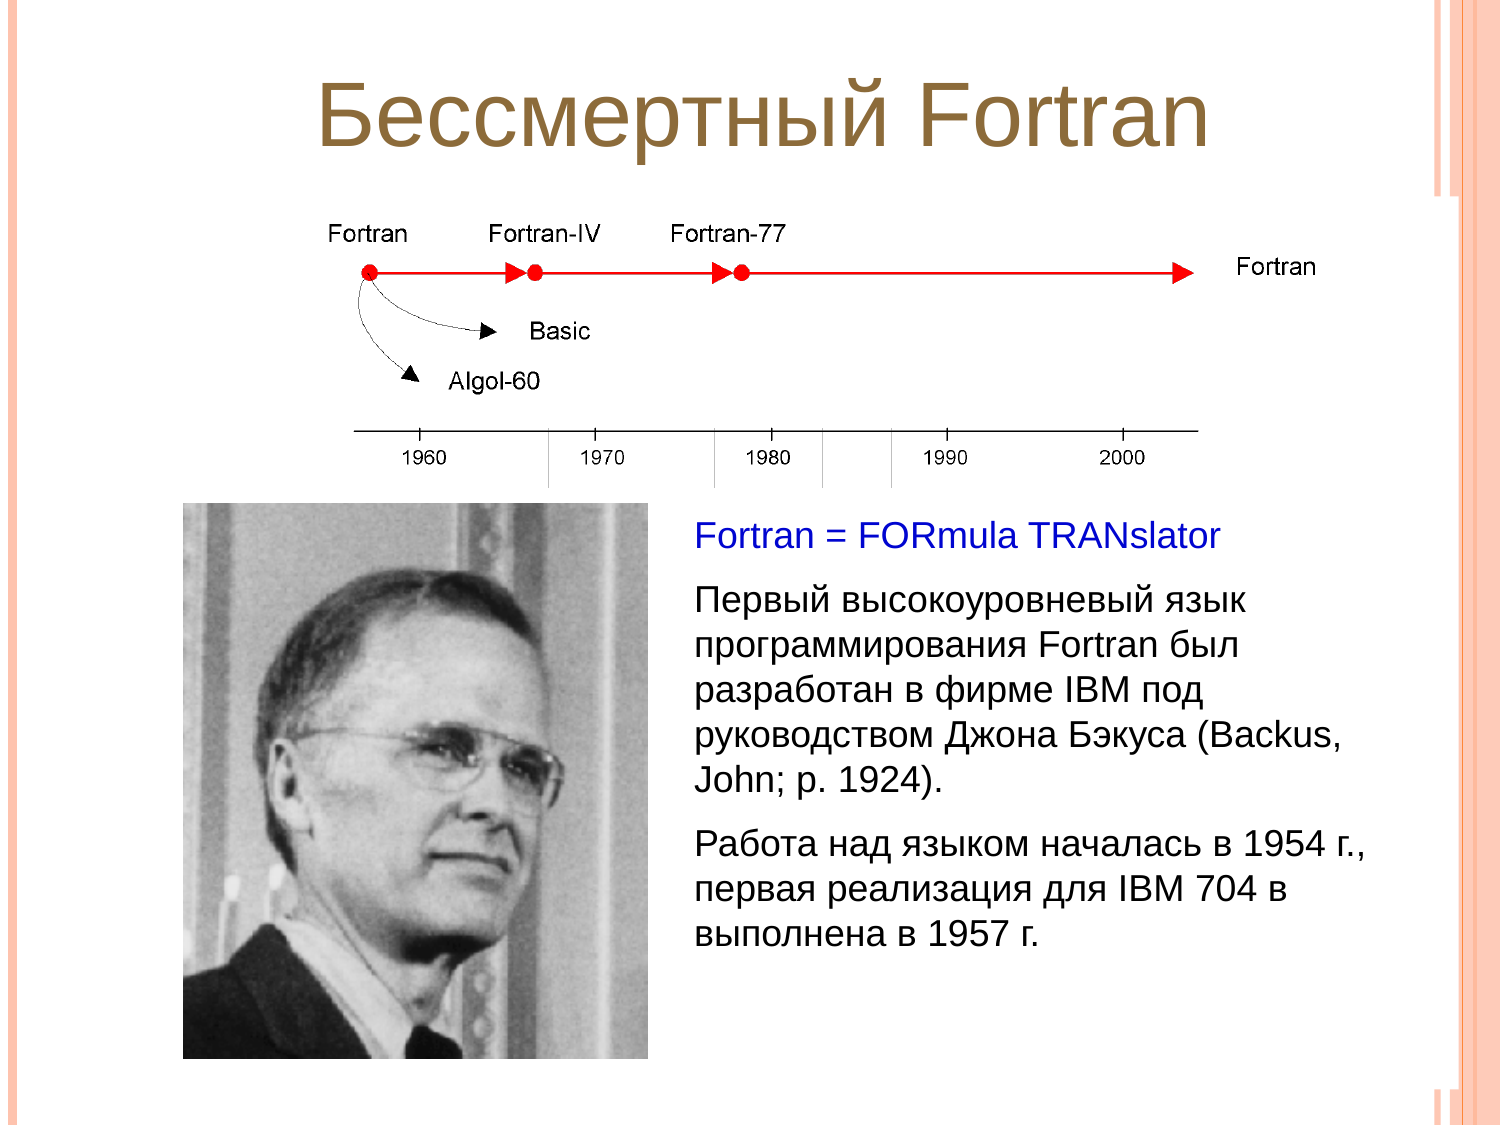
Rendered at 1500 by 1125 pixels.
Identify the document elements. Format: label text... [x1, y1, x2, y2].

picture [298, 203, 1342, 491]
text_box [183, 196, 1459, 1090]
picture [182, 503, 649, 1060]
text_box Fortran = FORmula TRANslator Первый высокоуровневый язык программирования Fortran был разработан в фирме IBM под руководством Джона Бэкуса (Backus, John; р. 1924). Работа над языком началась в 1954 г., первая реализация для IBM 704 в выполнена в 1957 г. [679, 503, 1400, 970]
text_box Бессмертный Fortran [257, 46, 1296, 174]
